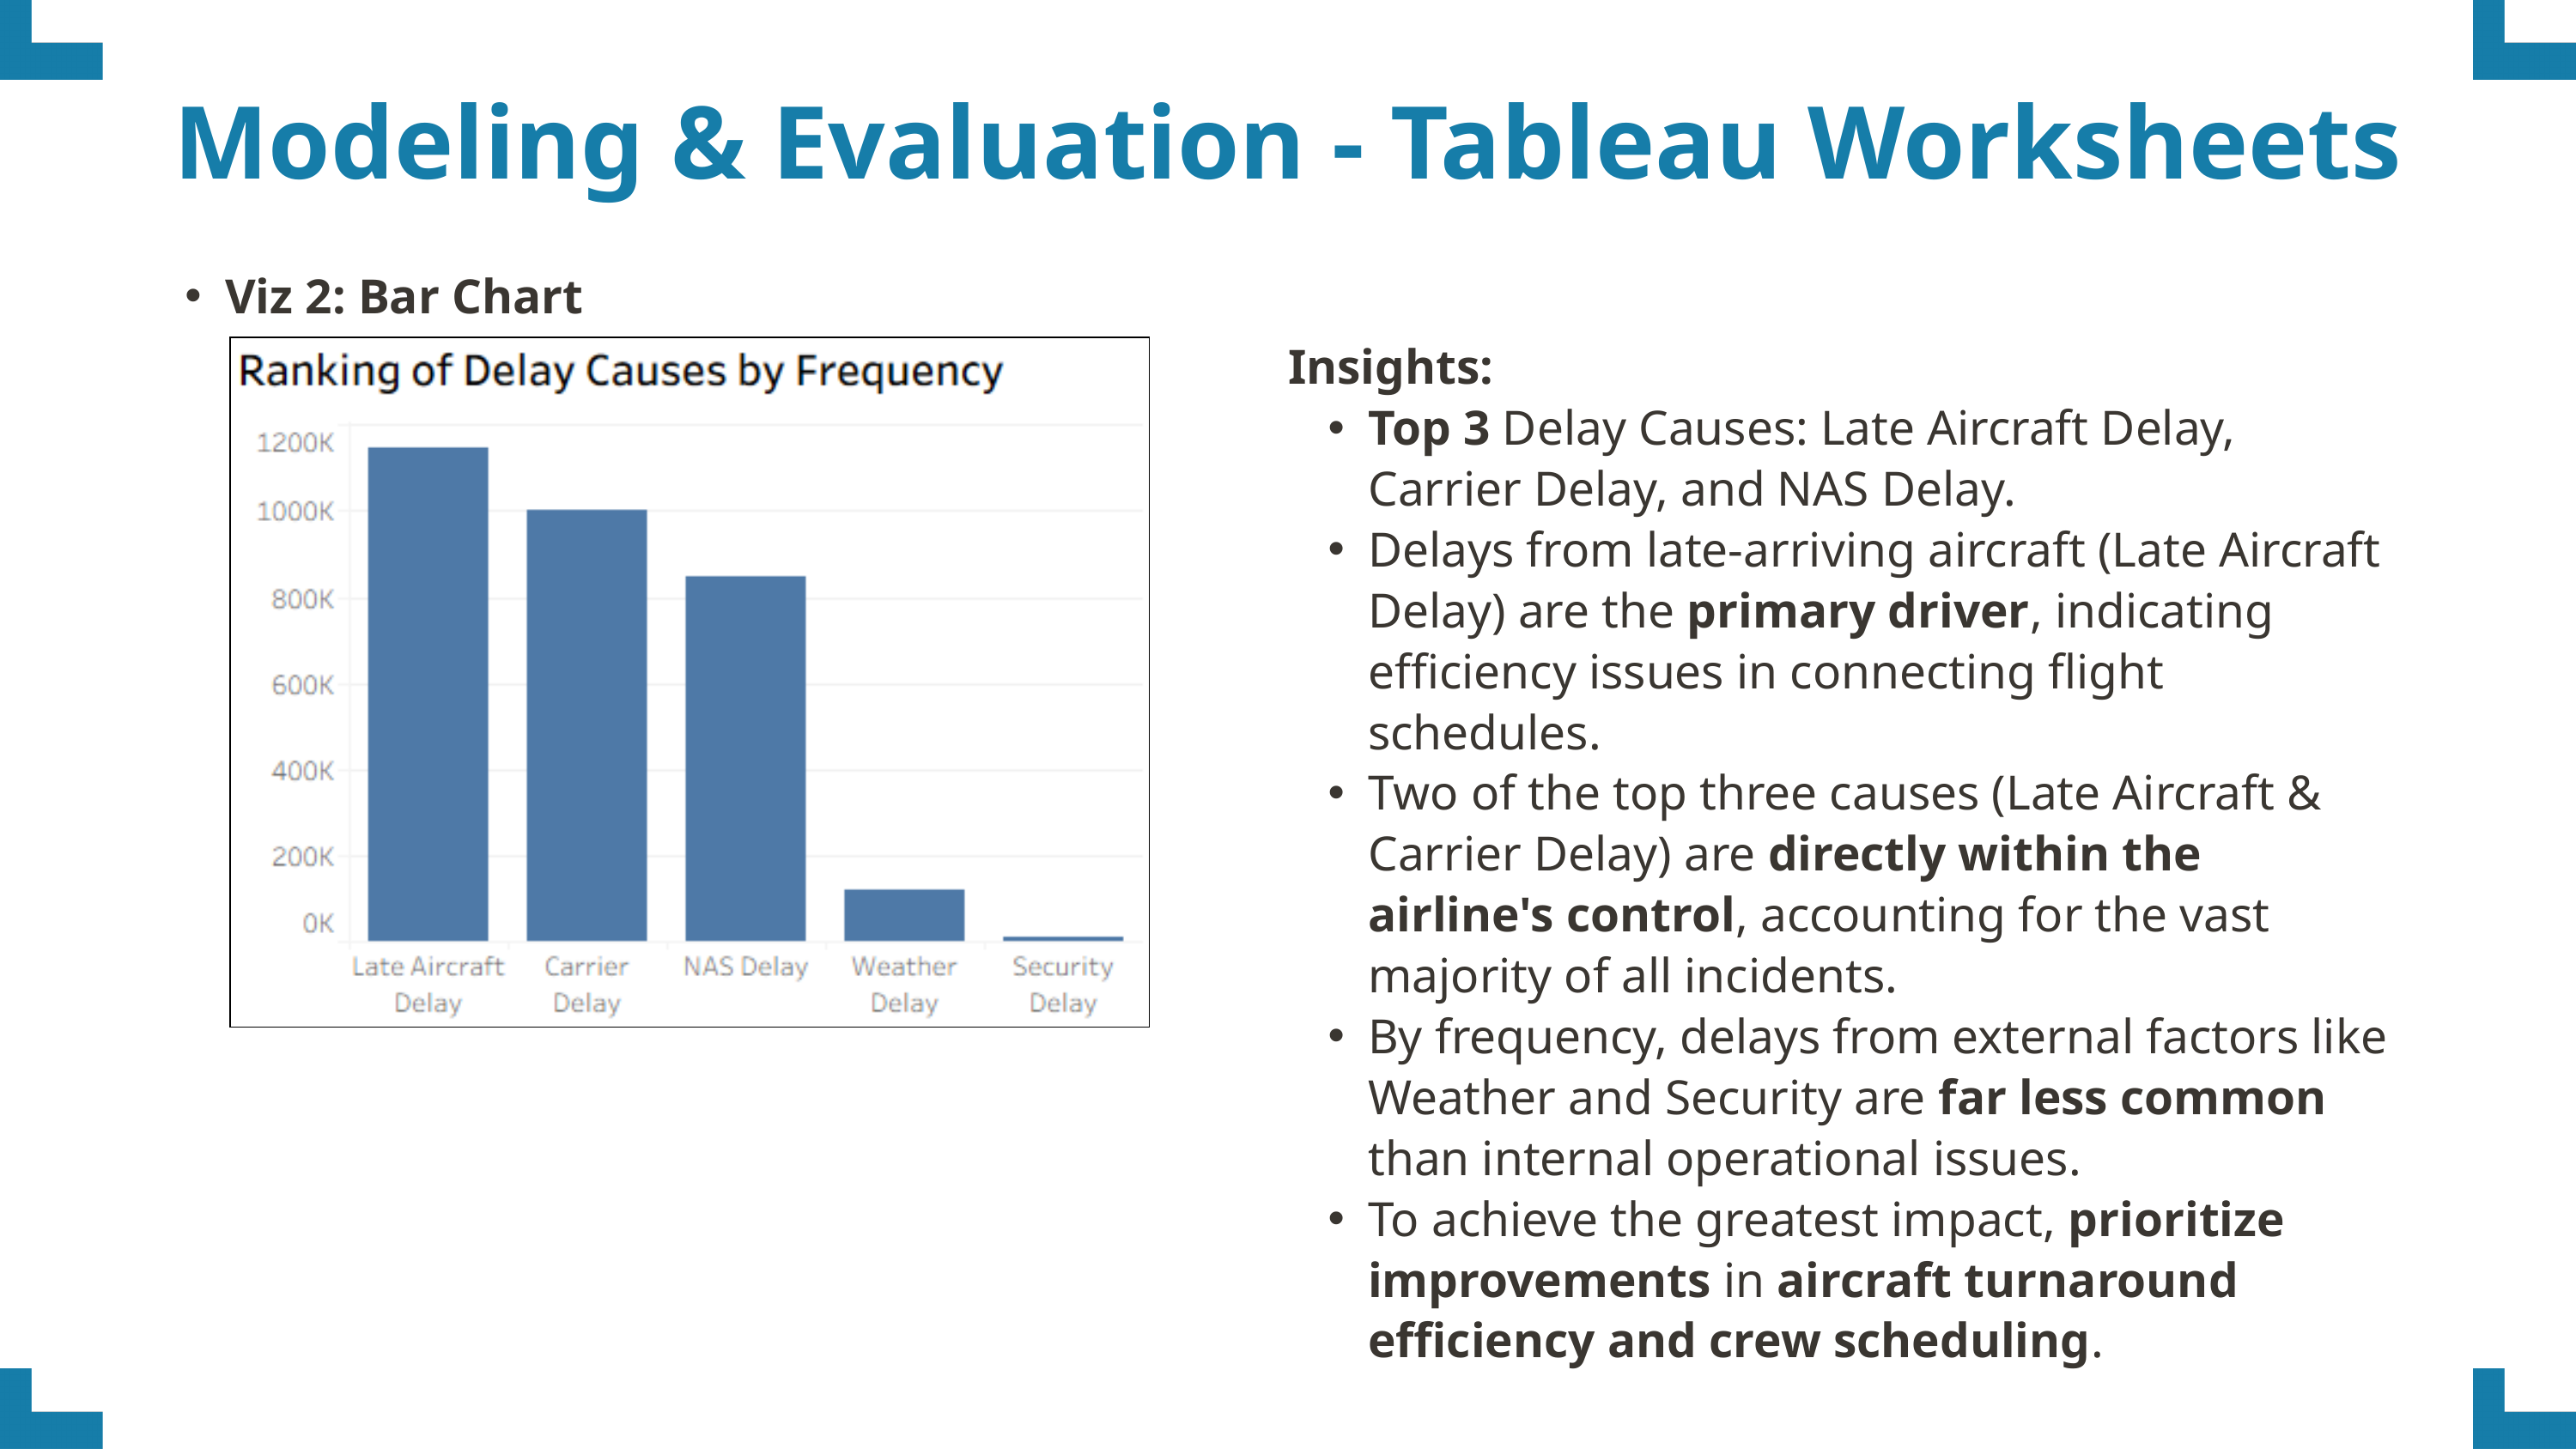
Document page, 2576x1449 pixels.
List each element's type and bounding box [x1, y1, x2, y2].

text_box [0, 0, 2576, 1449]
